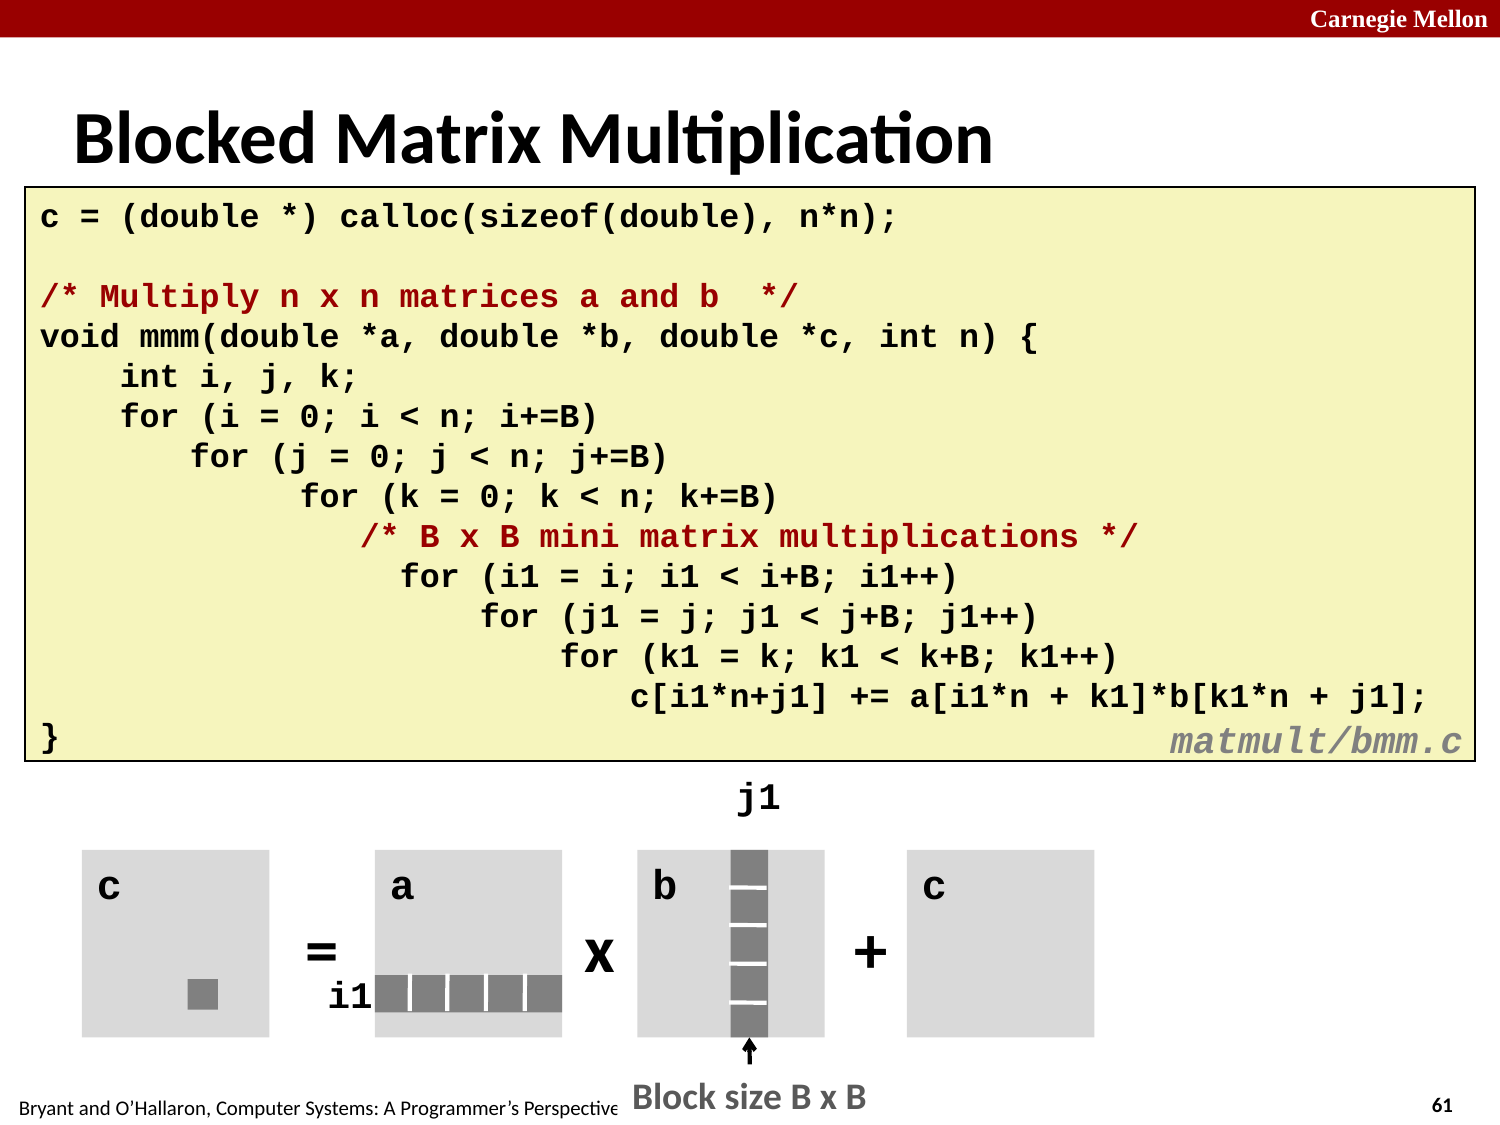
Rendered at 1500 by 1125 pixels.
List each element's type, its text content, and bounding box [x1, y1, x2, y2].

text_box = [290, 899, 354, 995]
text_box [730, 973, 769, 1038]
text_box a [374, 1013, 563, 1038]
text_box matmult/bmm.c [1155, 712, 1479, 771]
text_box [187, 979, 218, 1010]
text_box [374, 975, 563, 1013]
text_box j1 [721, 764, 796, 825]
text_box b [769, 849, 825, 1038]
text_box a [374, 849, 563, 975]
text_box + [839, 899, 903, 995]
text_box c [81, 849, 270, 1038]
text_box c = (double *) calloc(sizeof(double), n*n); /* Multiply n x n matrices a and b */ void mmm(double *a, double *b, double *c, int n) { int i, j, k; for (i = 0; i < n; i+=B) for (j = 0; j < n; j+=B) for (k = 0; k < n; k+=B) /* B x B mini matrix multiplications */ for (i1 = i; i1 < i+B; i1++) for (j1 = j; j1 < j+B; j1++) for (k1 = k; k1 < k+B; k1++) c[i1*n+j1] += a[i1*n + k1]*b[k1*n + j1]; } [24, 187, 1475, 761]
title Blocked Matrix Multiplication [58, 71, 1305, 187]
text_box x [569, 897, 631, 993]
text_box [689, 926, 806, 965]
text_box Block size B x B [617, 1064, 883, 1125]
text_box [730, 849, 769, 924]
text_box i1 [312, 963, 388, 1024]
text_box b [637, 849, 730, 1038]
text_box c [906, 849, 1095, 1038]
